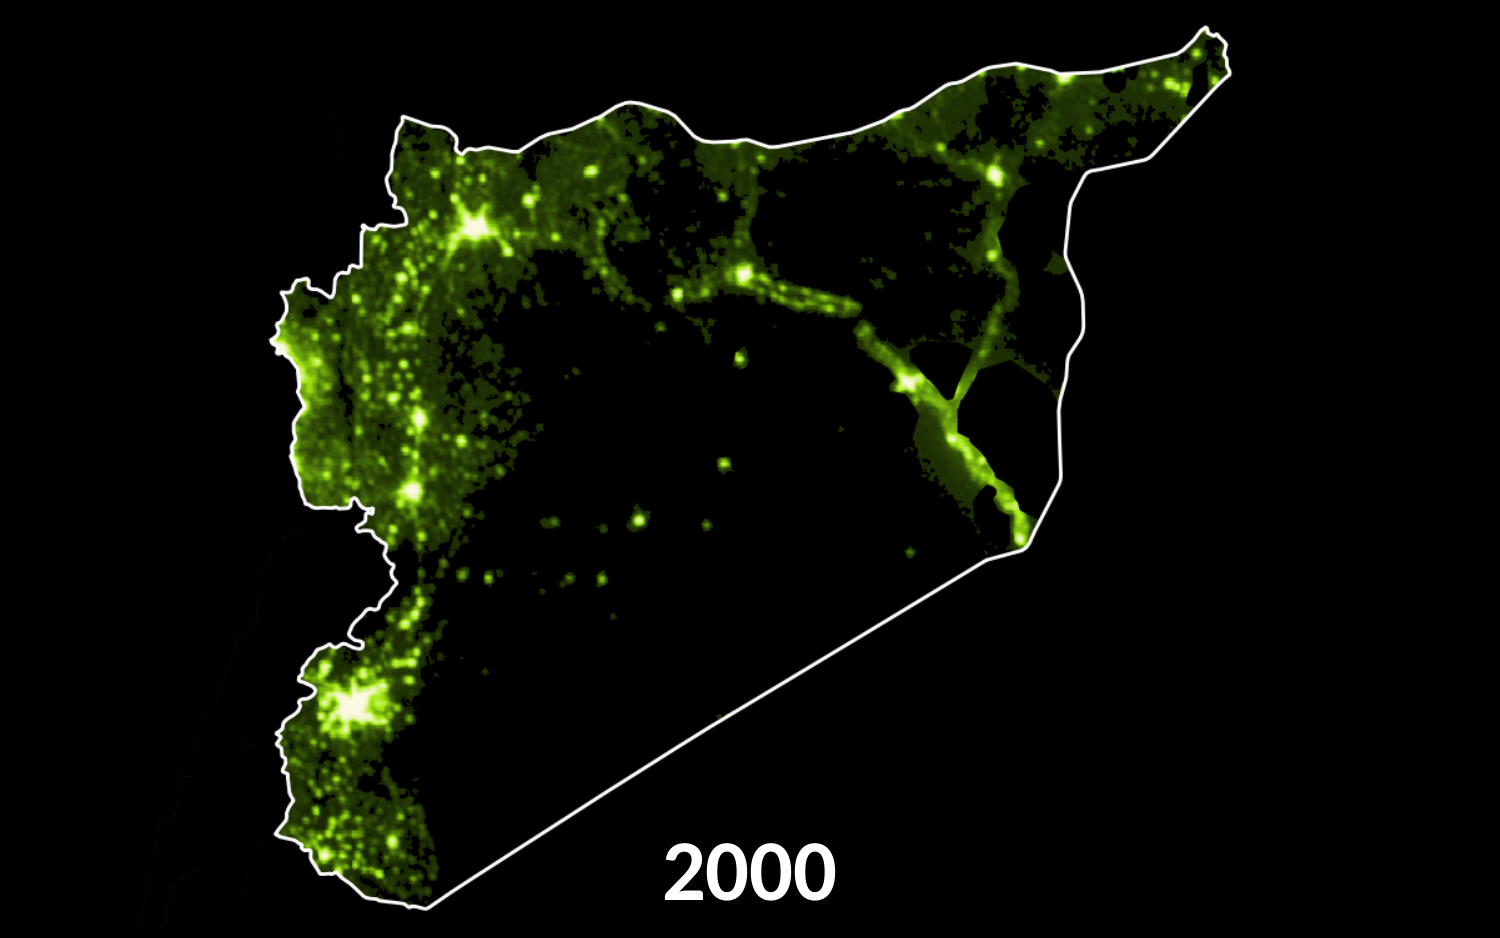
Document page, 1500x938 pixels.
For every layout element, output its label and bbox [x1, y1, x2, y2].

picture [124, 4, 1376, 931]
